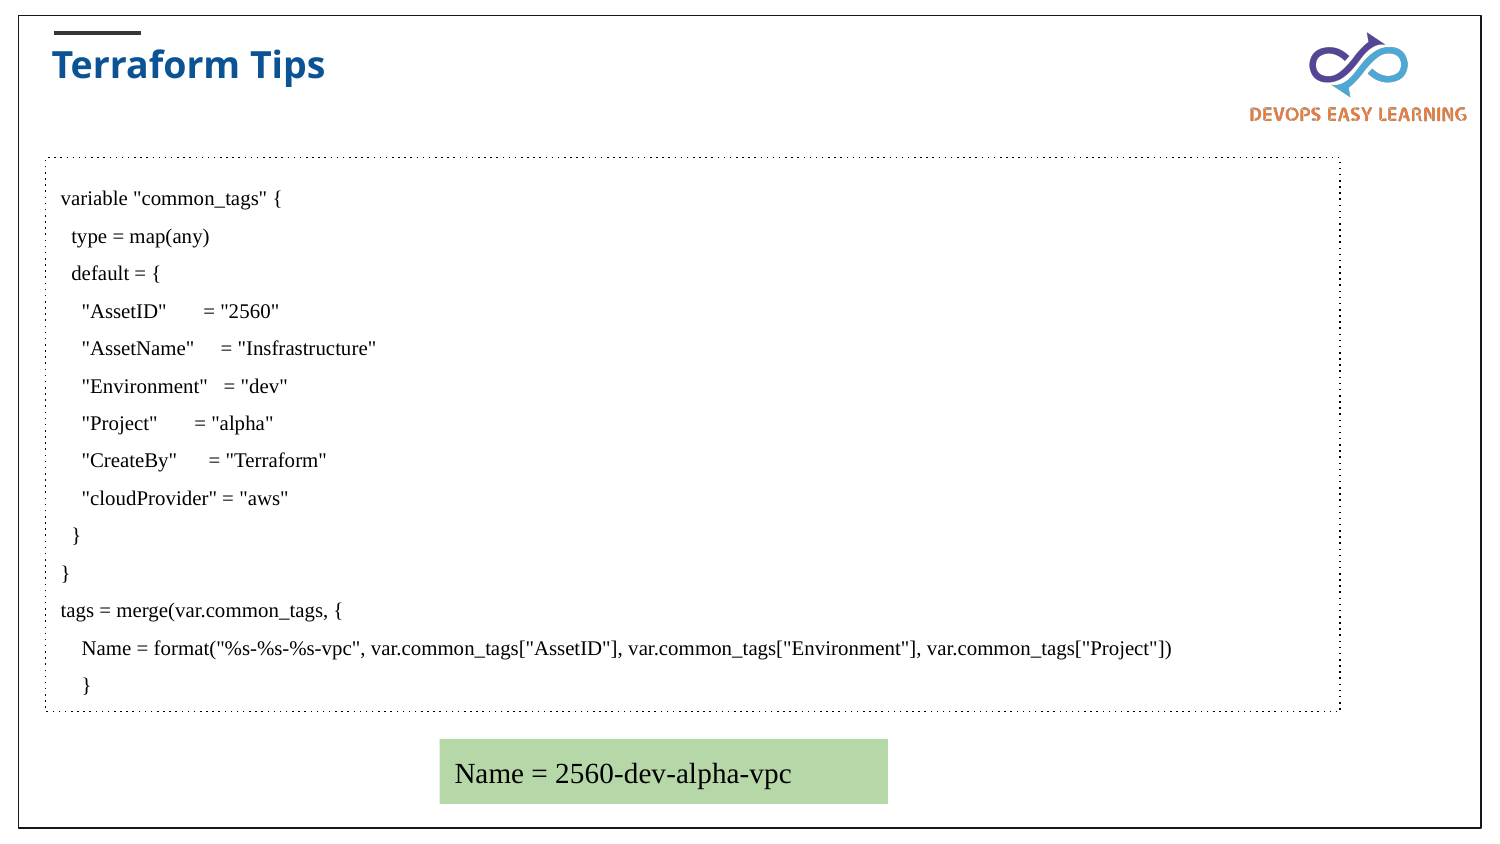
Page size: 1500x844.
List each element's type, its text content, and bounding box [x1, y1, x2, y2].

text_box variable "common_tags" { type = map(any) default = { "AssetID" = "2560" "AssetName" = "Insfrastructure" "Environment" = "dev" "Project" = "alpha" "CreateBy" = "Terraform" "cloudProvider" = "aws" } } tags = merge(var.common_tags, { Name = format("%s-%s-%s-vpc", var.common_tags["AssetID"], var.common_tags["Environment"], var.common_tags["Project"]) } [45, 157, 1341, 712]
text_box Name = 2560-dev-alpha-vpc [439, 738, 888, 804]
picture [1240, 21, 1477, 141]
text_box Terraform Tips [36, 33, 1220, 94]
text_box [18, 15, 1482, 829]
